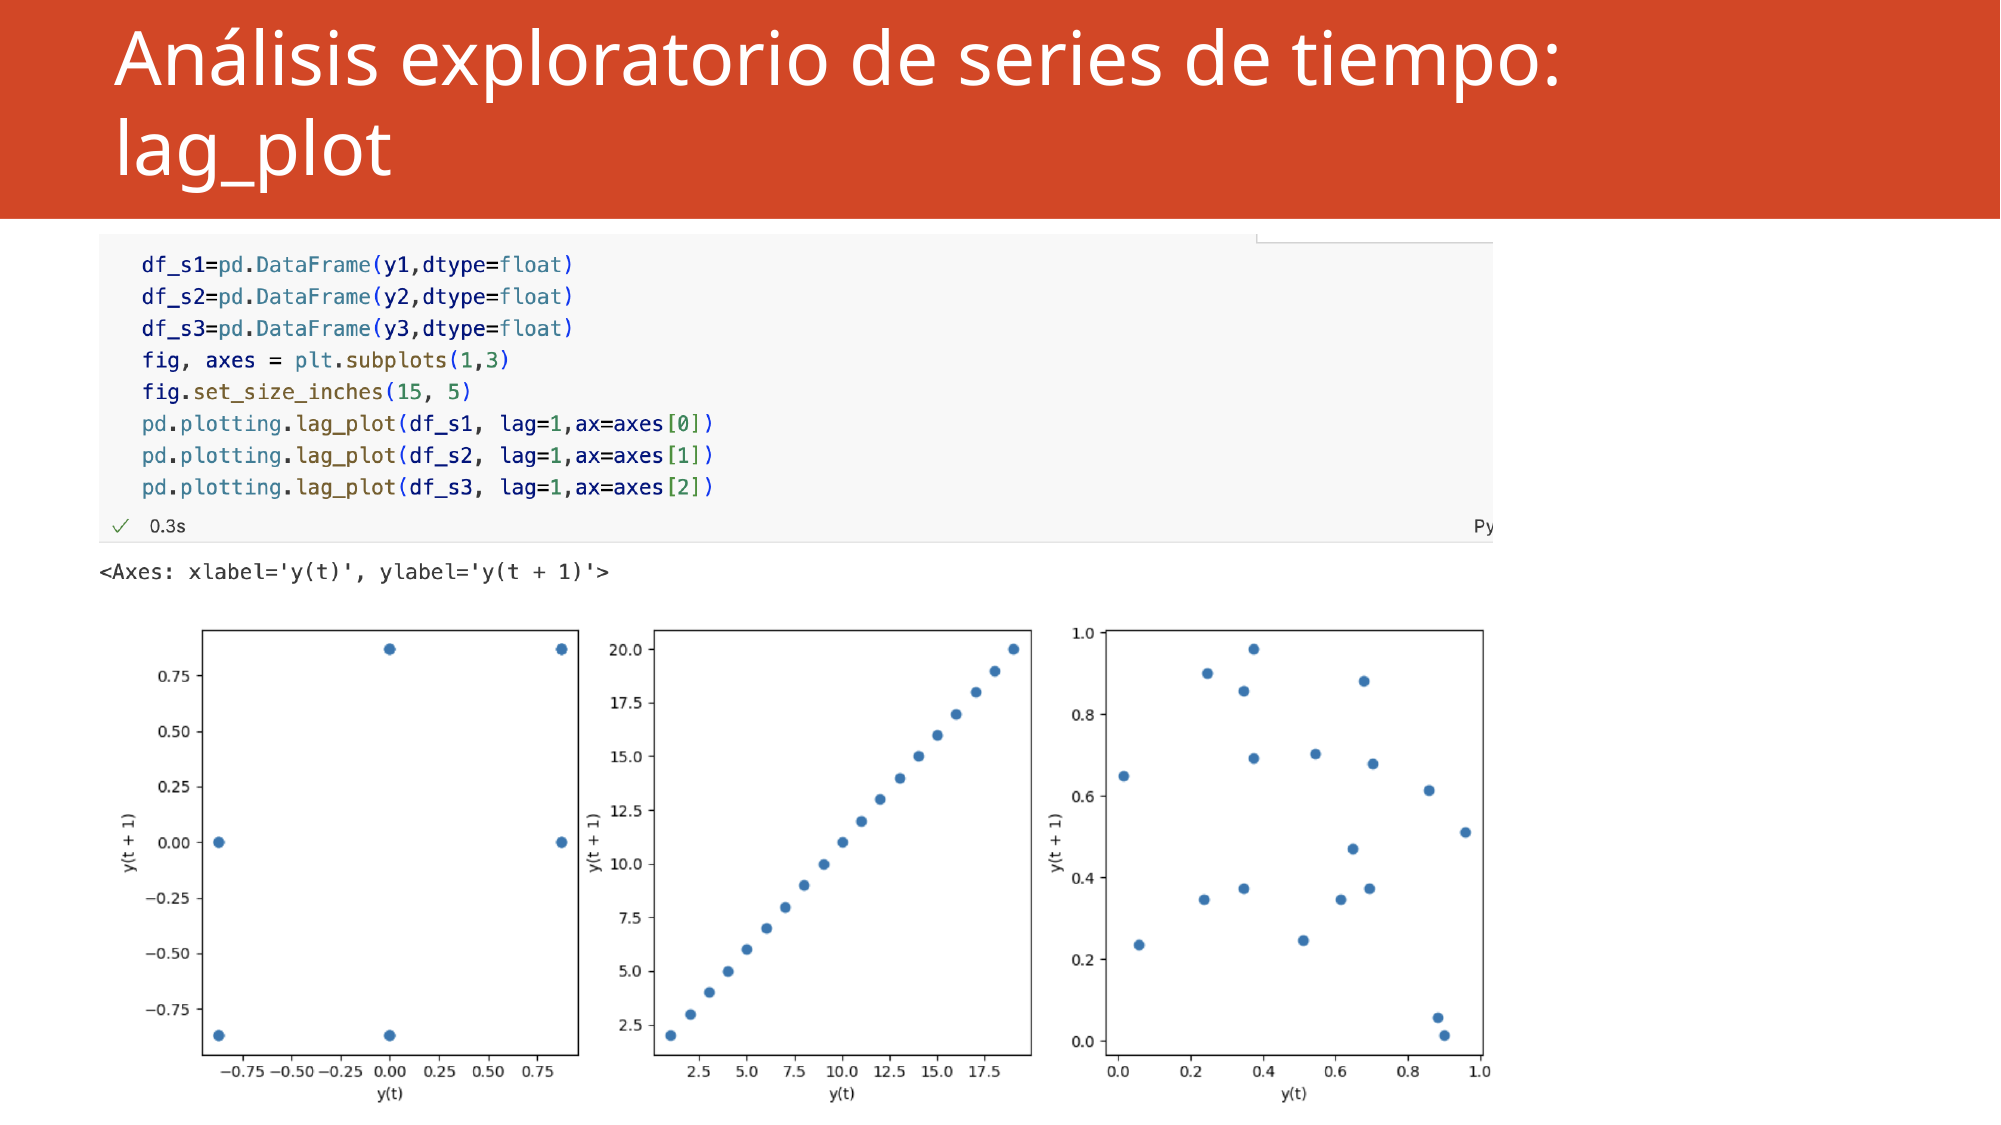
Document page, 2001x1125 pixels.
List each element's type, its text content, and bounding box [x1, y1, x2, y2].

title Análisis exploratorio de series de tiempo: lag_plot [99, 0, 1863, 199]
picture [99, 234, 1493, 1116]
